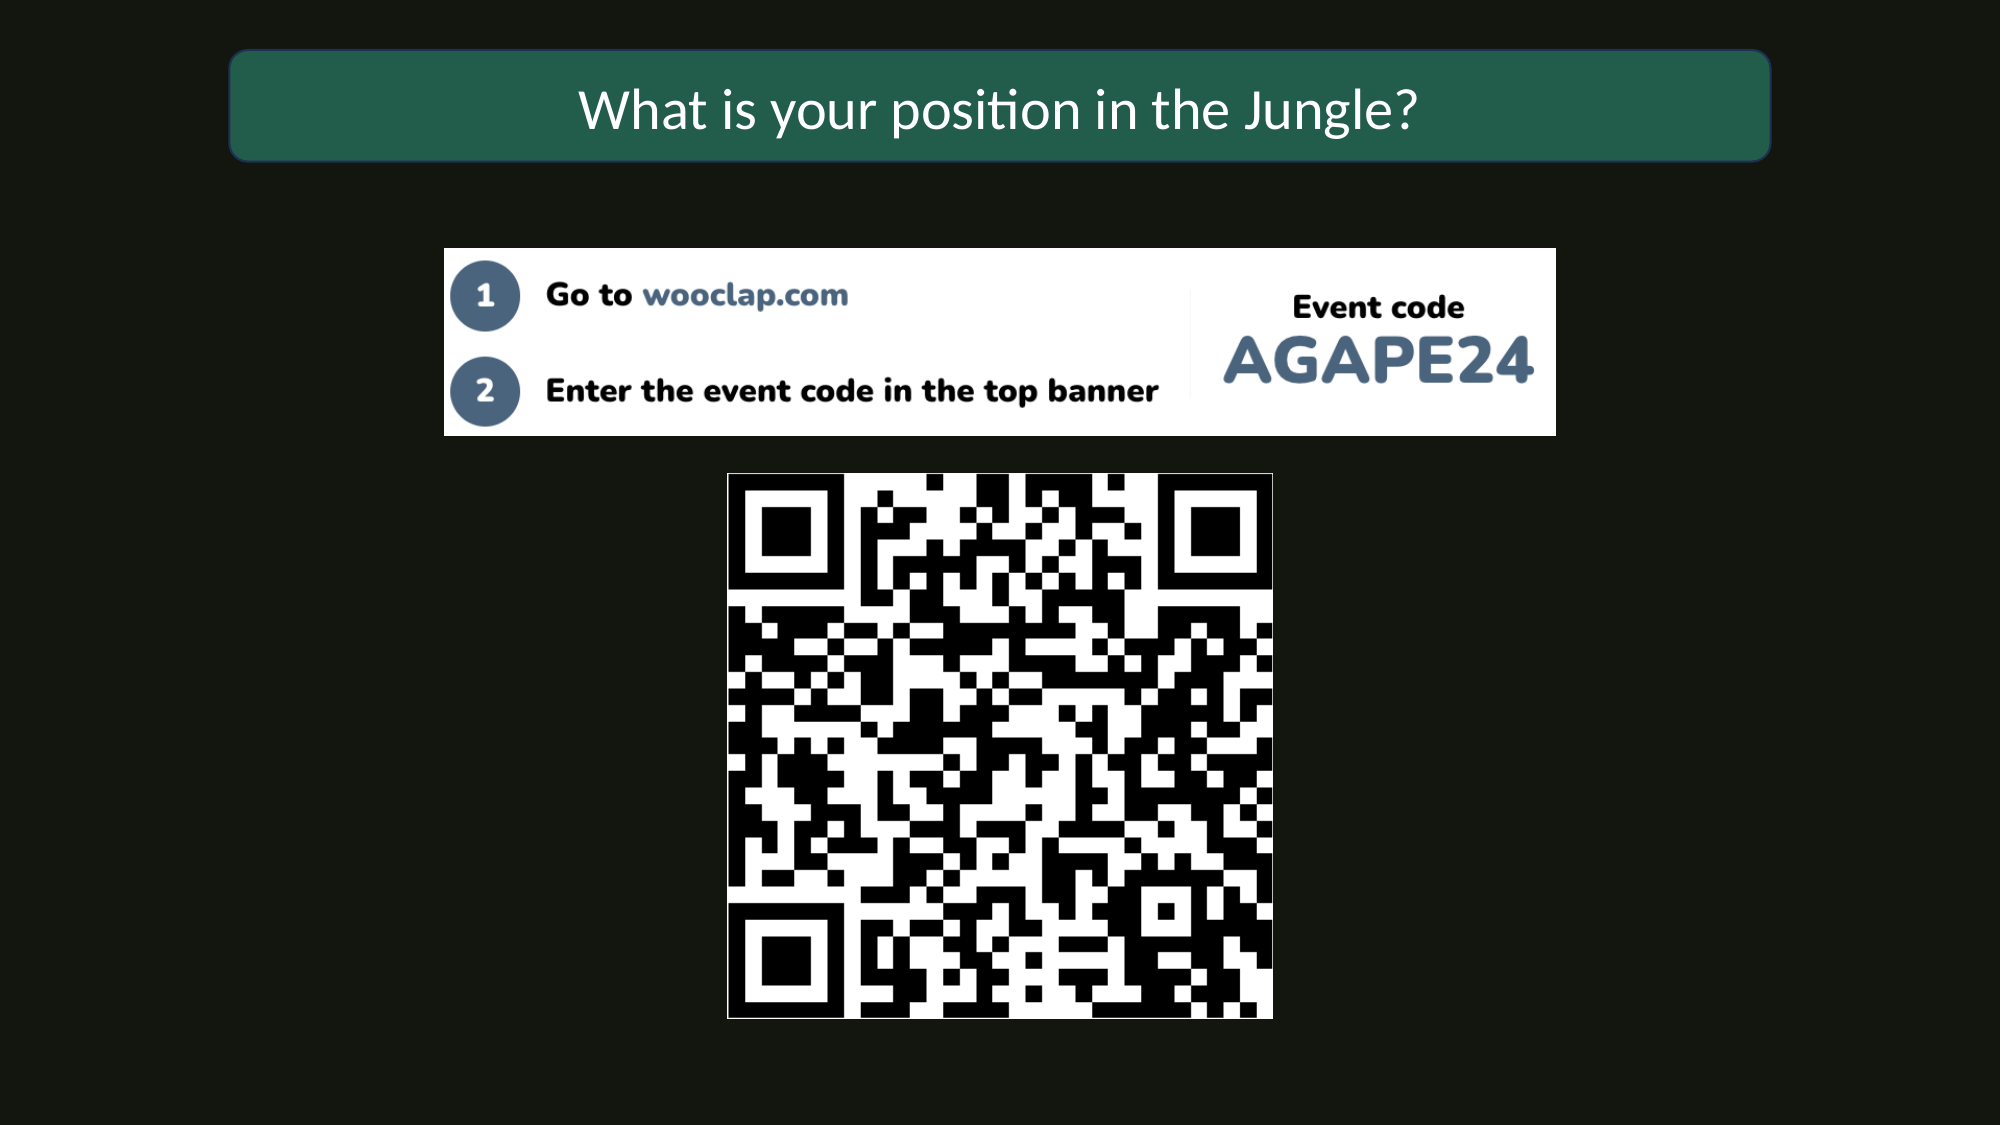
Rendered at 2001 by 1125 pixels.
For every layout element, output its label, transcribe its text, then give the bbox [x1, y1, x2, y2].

picture [444, 248, 1556, 436]
picture [727, 473, 1273, 1019]
text_box What is your position in the Jungle? [228, 48, 1772, 163]
